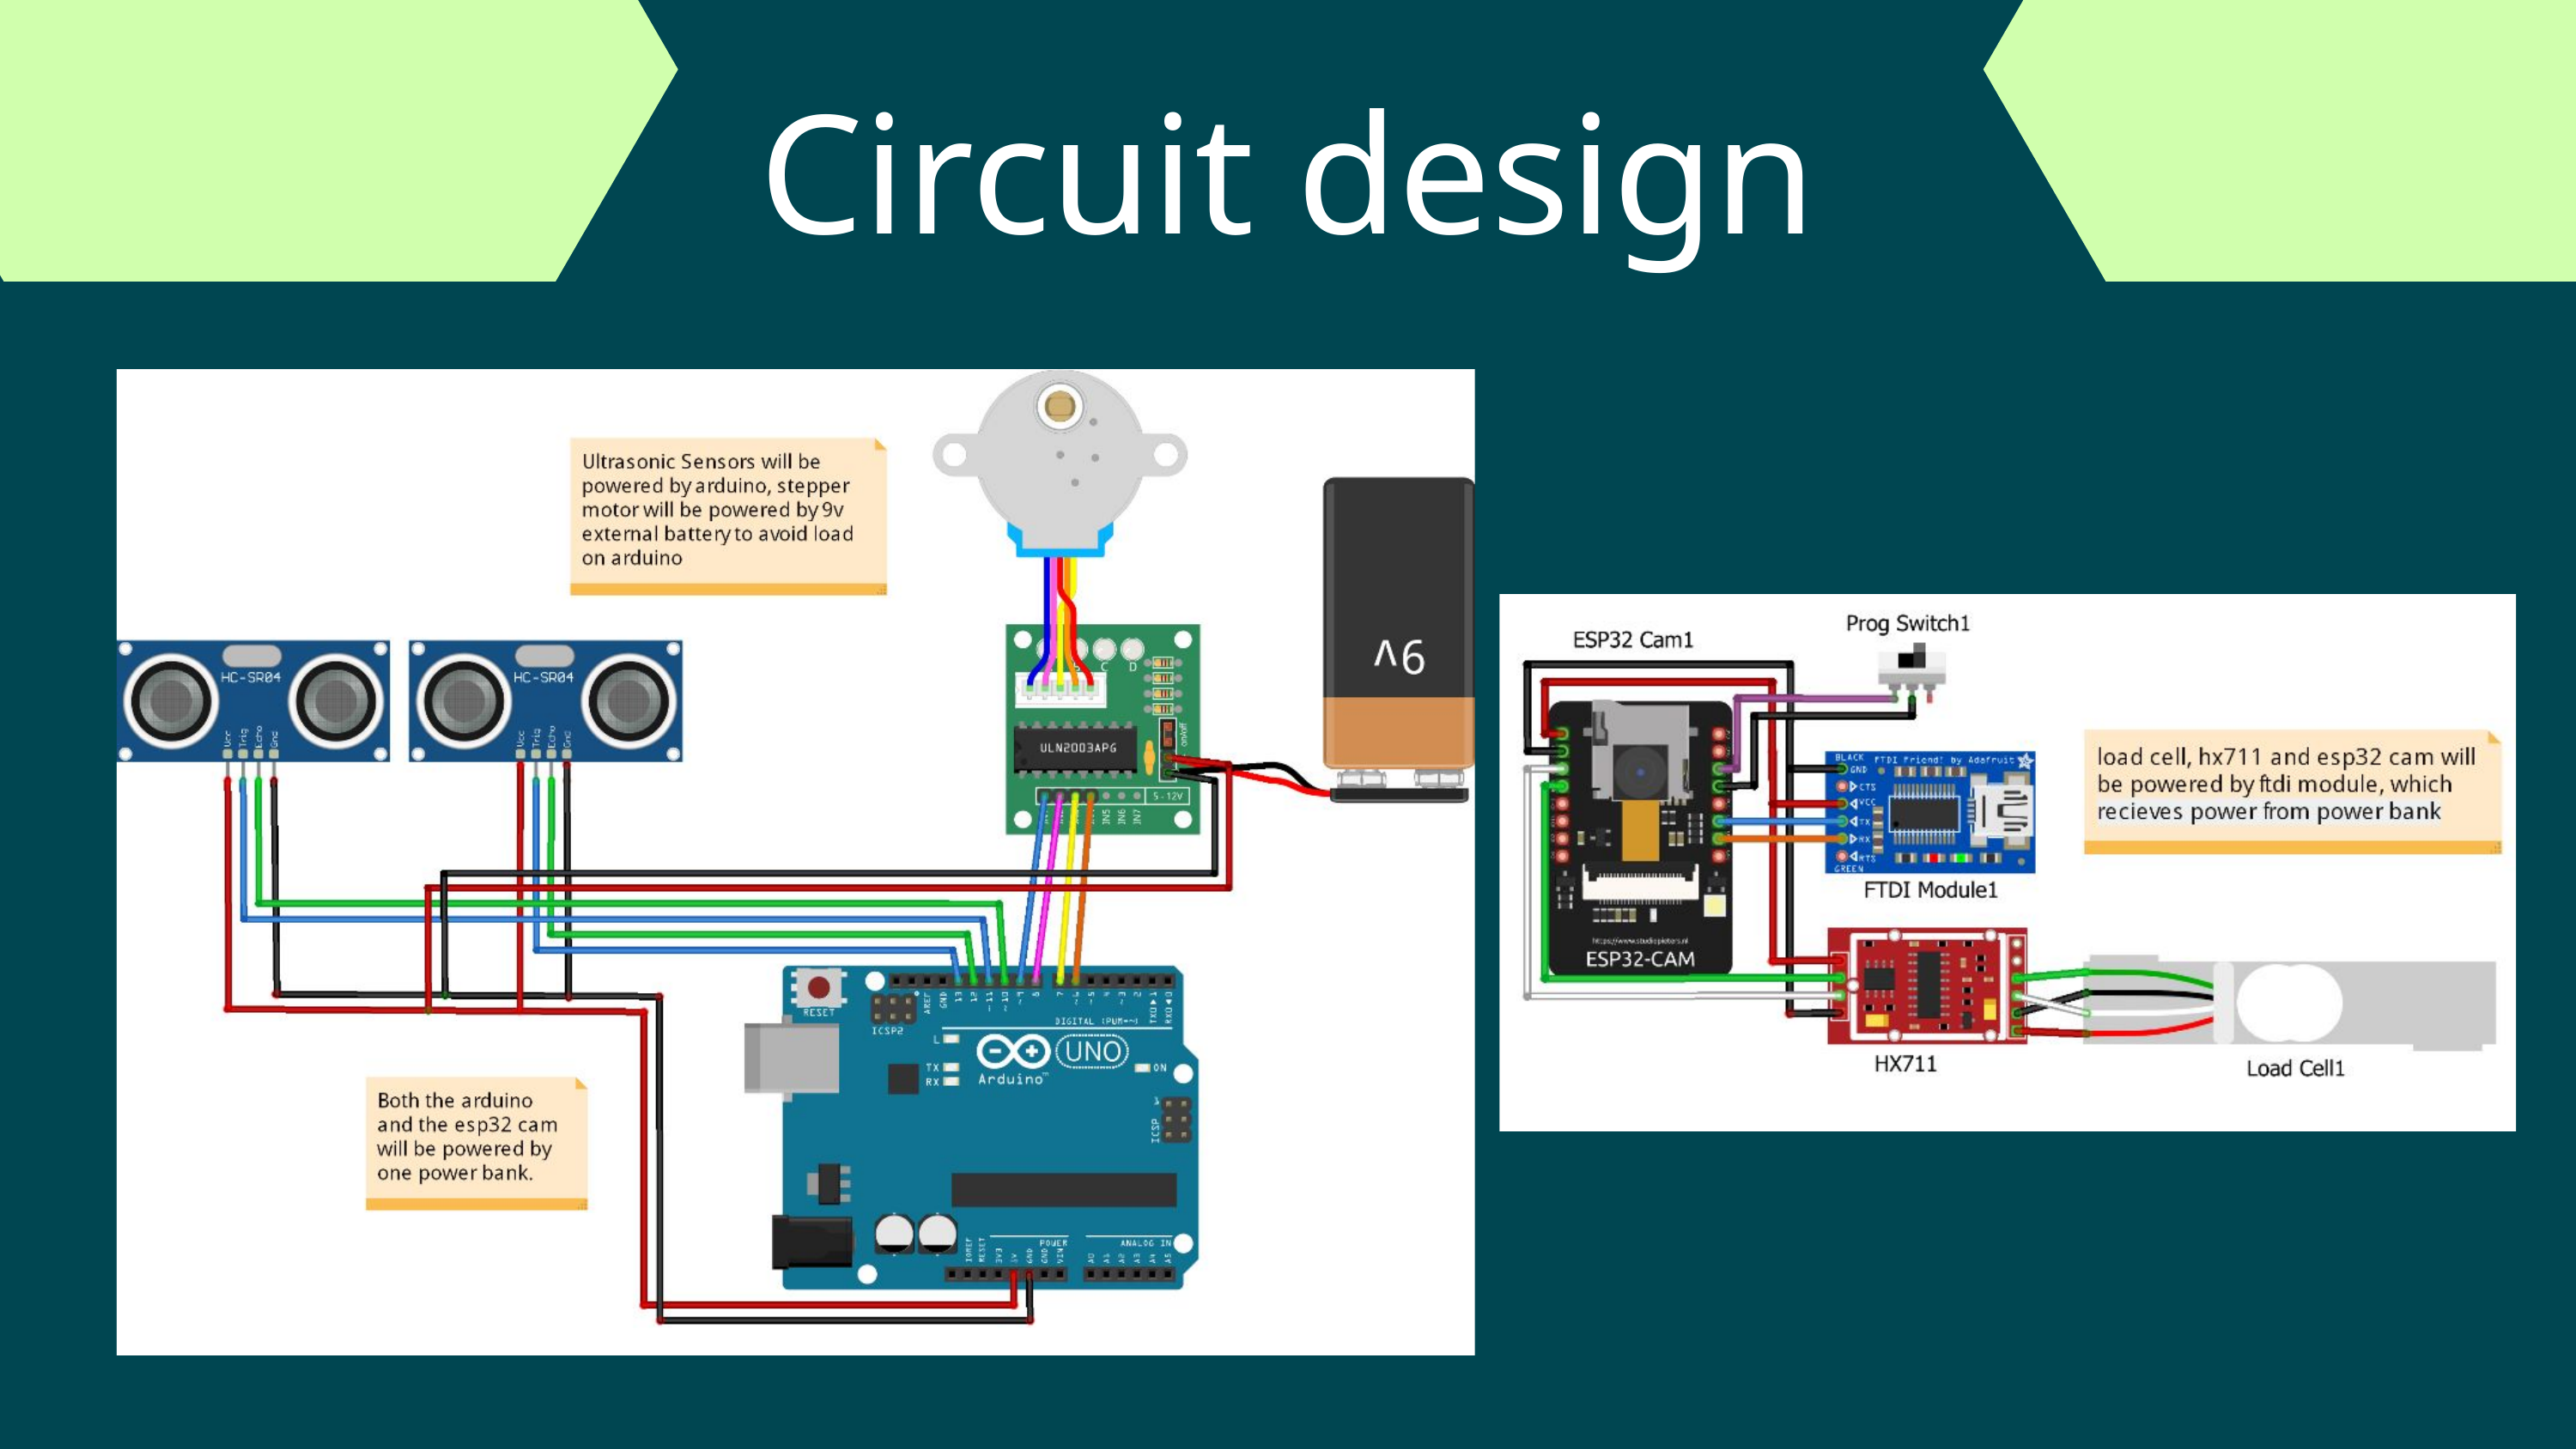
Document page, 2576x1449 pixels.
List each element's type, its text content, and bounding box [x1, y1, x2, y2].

text_box Circuit design [682, 69, 1978, 268]
text_box [1499, 594, 2517, 1131]
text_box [1983, 0, 2576, 282]
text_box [0, 0, 678, 282]
text_box [116, 369, 1475, 1355]
